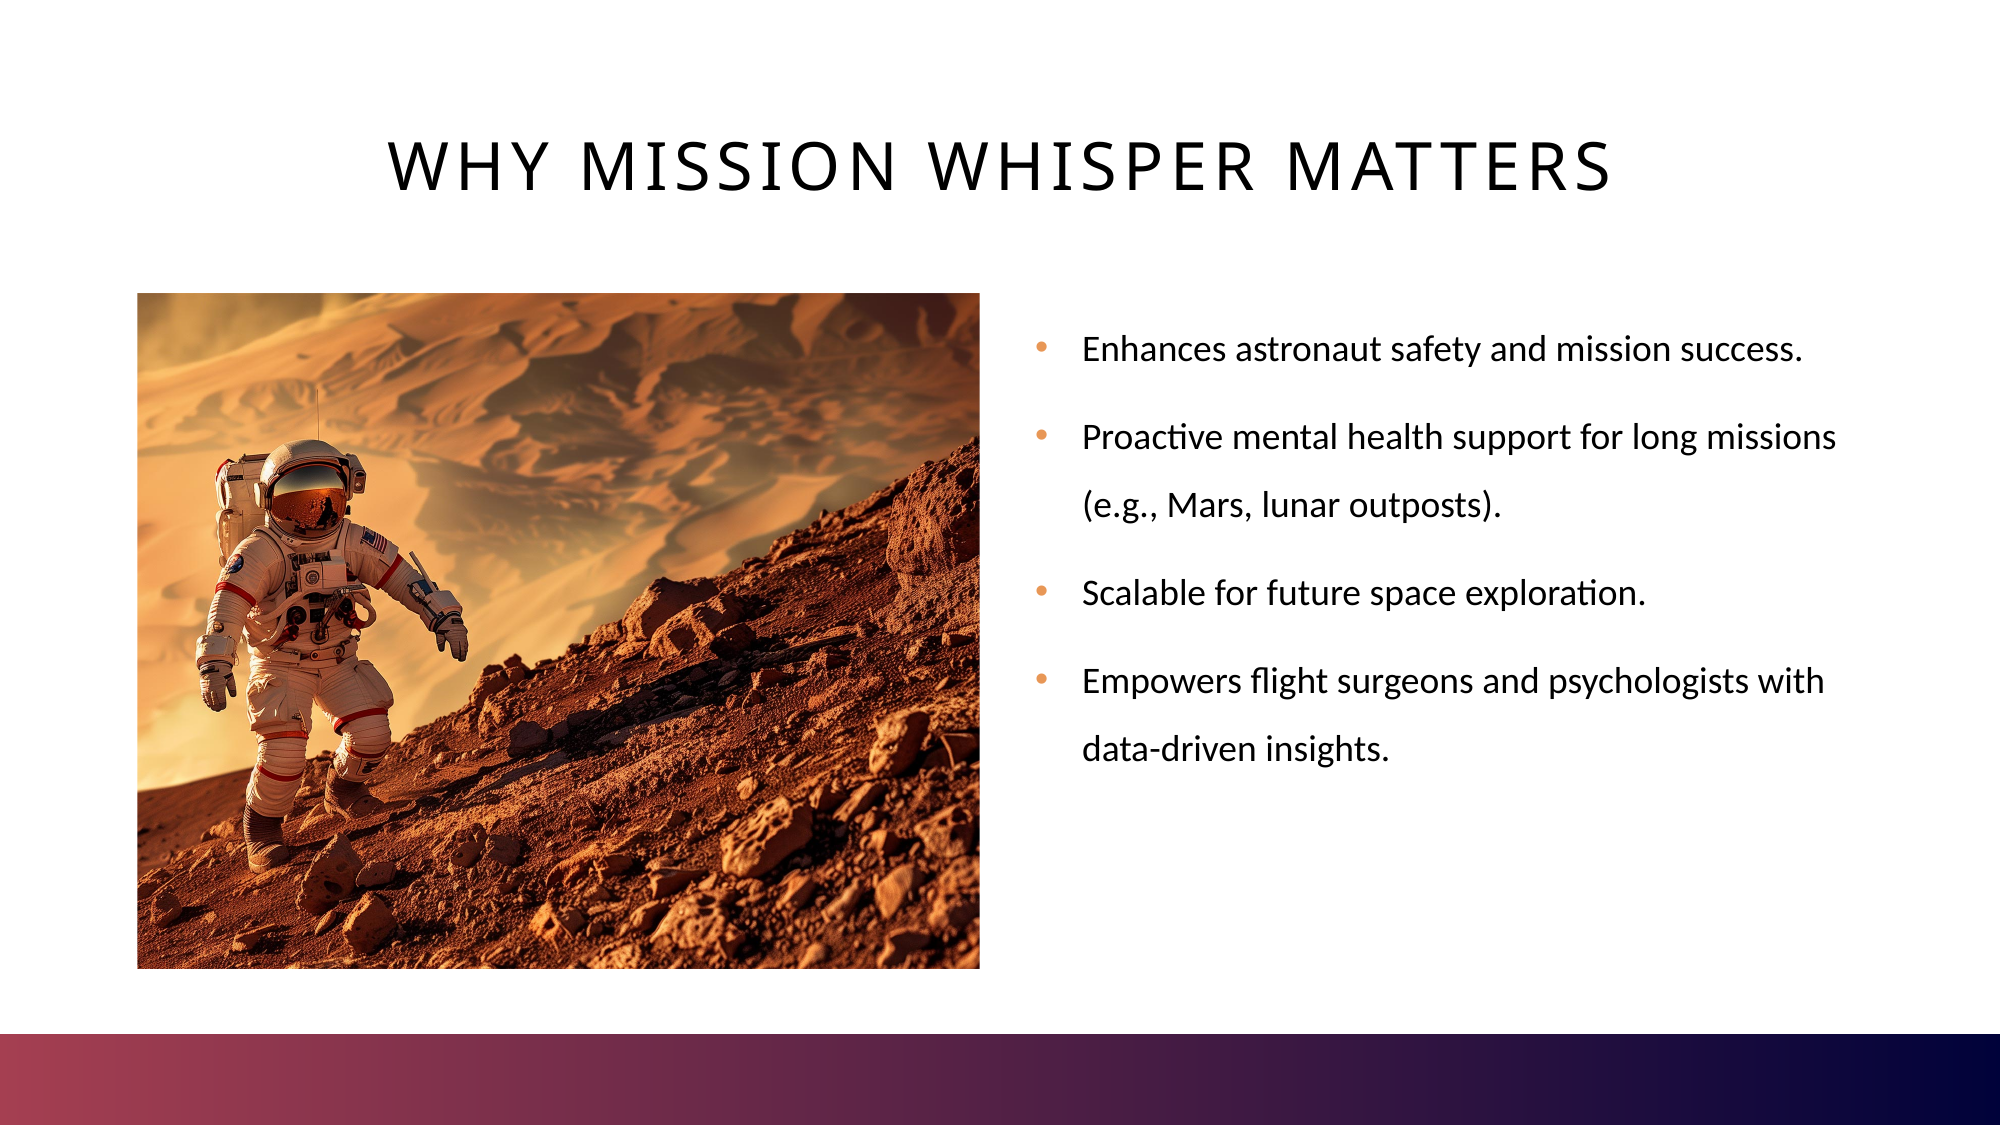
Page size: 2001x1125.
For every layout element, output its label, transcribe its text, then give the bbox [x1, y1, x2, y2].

title Why Mission Whisper Matters [137, 60, 1863, 278]
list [136, 293, 981, 969]
list Enhances astronaut safety and mission success. Proactive mental health support for long missions (e.g., Mars, lunar outposts). Scalable for future space exploration. Empowers flight surgeons and psychologists with data-driven insights. [1020, 293, 1863, 969]
